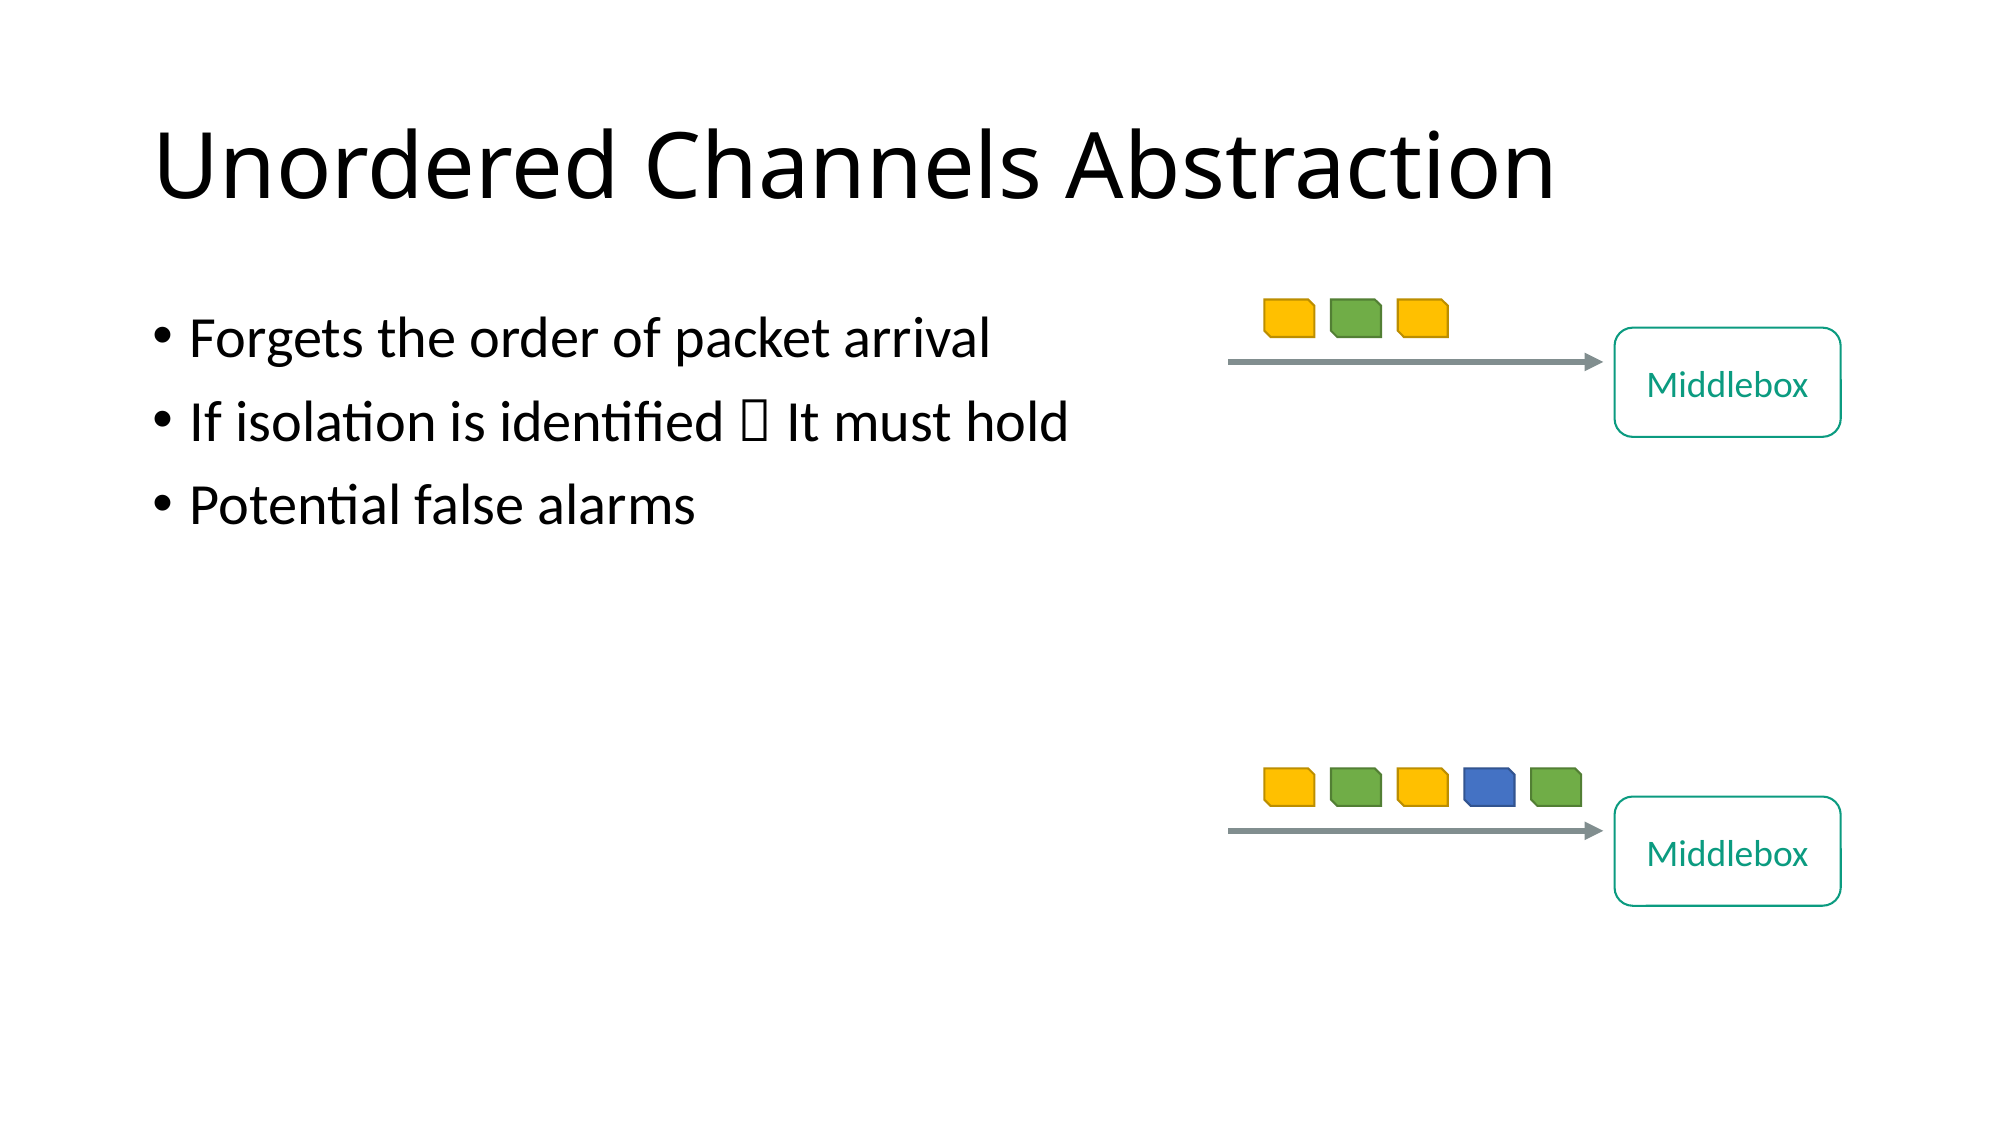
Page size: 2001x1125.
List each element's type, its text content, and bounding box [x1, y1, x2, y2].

text_box [1329, 298, 1383, 339]
text_box [1463, 767, 1516, 807]
text_box [1329, 767, 1383, 807]
text_box [1530, 767, 1583, 807]
title Unordered Channels Abstraction [137, 59, 1863, 278]
text_box [1263, 298, 1316, 339]
text_box Middlebox [1613, 795, 1842, 907]
list Forgets the order of packet arrival If isolation is identified  It must hold Potential false alarms [137, 299, 1863, 1014]
text_box [1396, 298, 1449, 339]
text_box [1263, 767, 1316, 807]
text_box [1396, 767, 1449, 807]
text_box Middlebox [1613, 326, 1842, 438]
